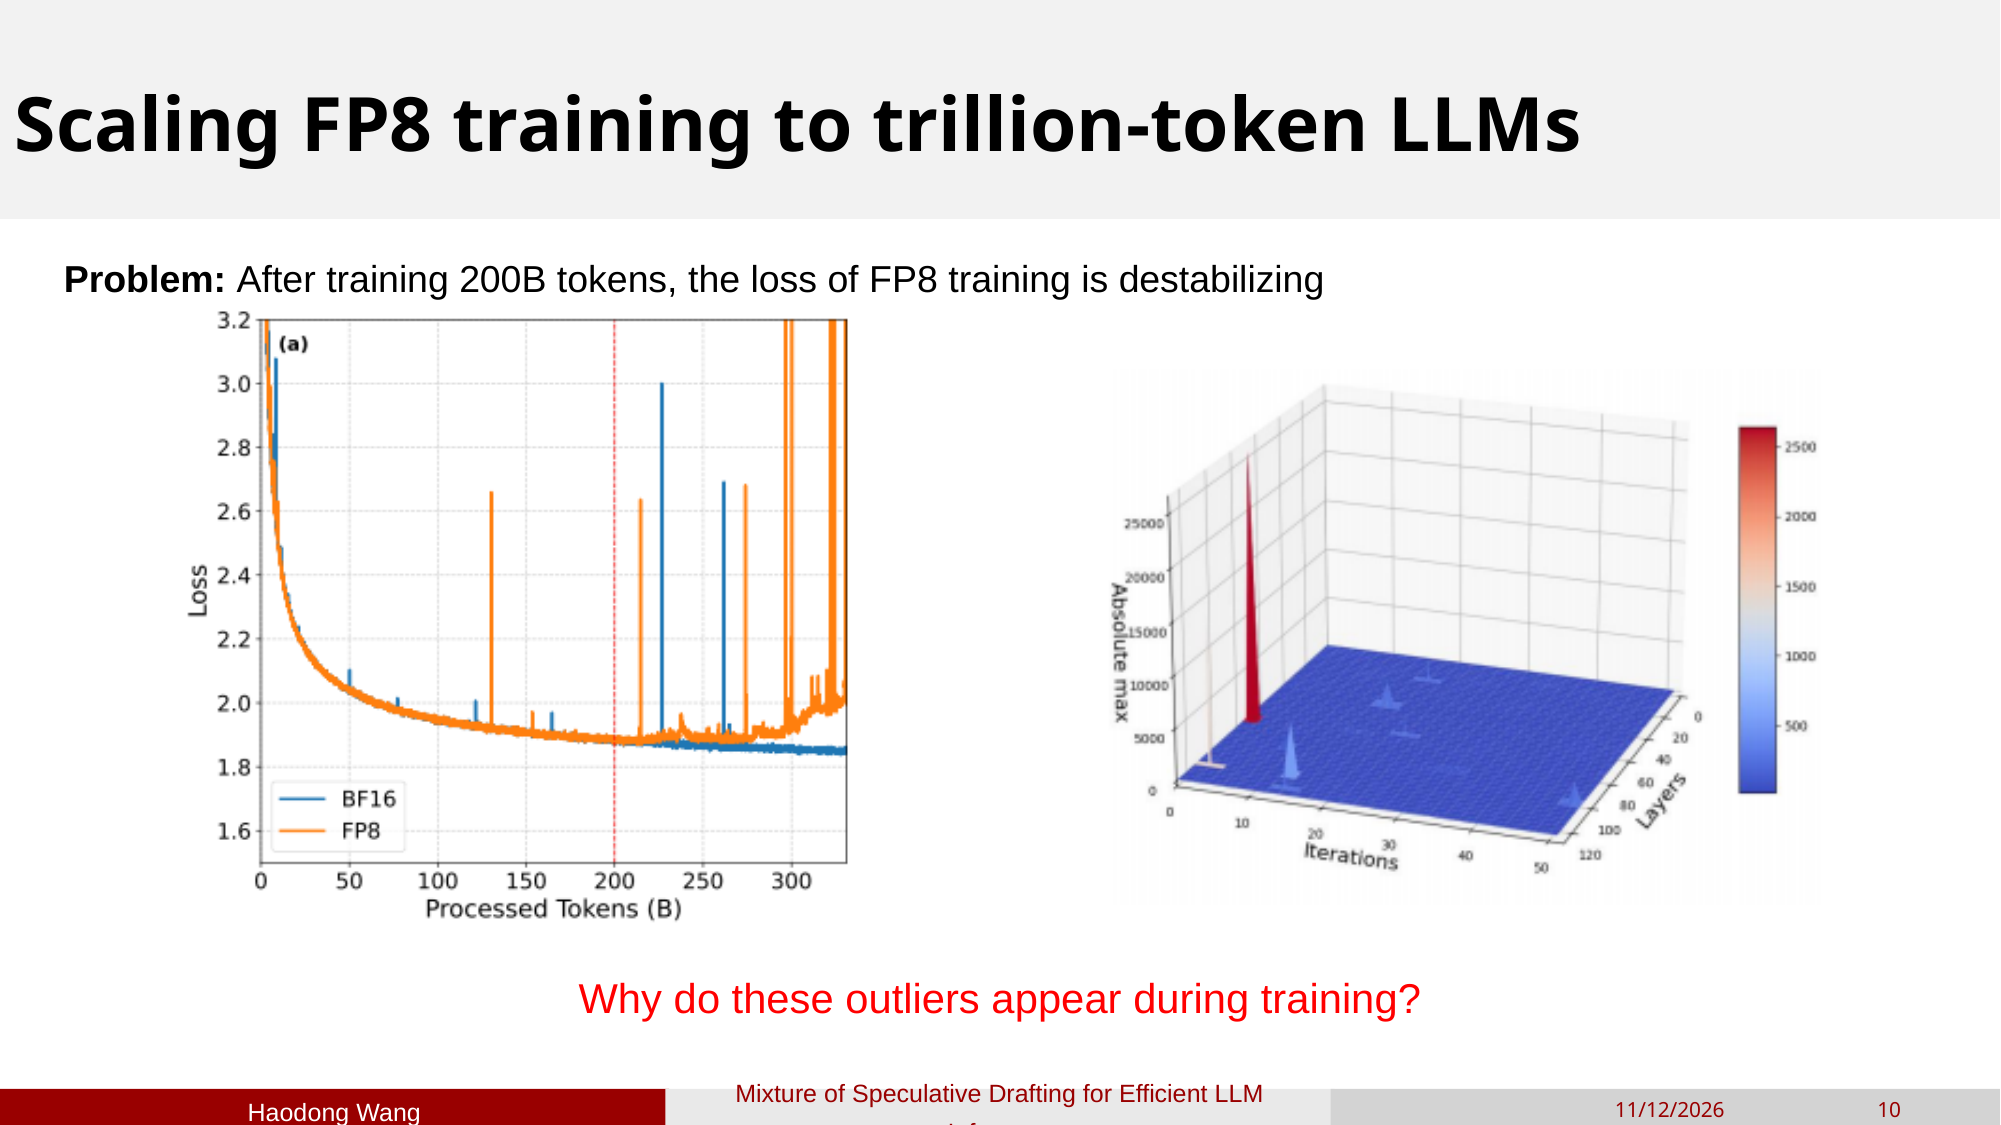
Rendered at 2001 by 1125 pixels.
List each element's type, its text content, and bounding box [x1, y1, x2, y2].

text_box Problem: After training 200B tokens, the loss of FP8 training is destabilizing [49, 234, 1370, 308]
picture [1091, 341, 1837, 912]
picture [179, 282, 876, 928]
text_box Why do these outliers appear during training? [491, 948, 1508, 1029]
text_box Scaling FP8 training to trillion-token LLMs [0, 42, 1945, 174]
